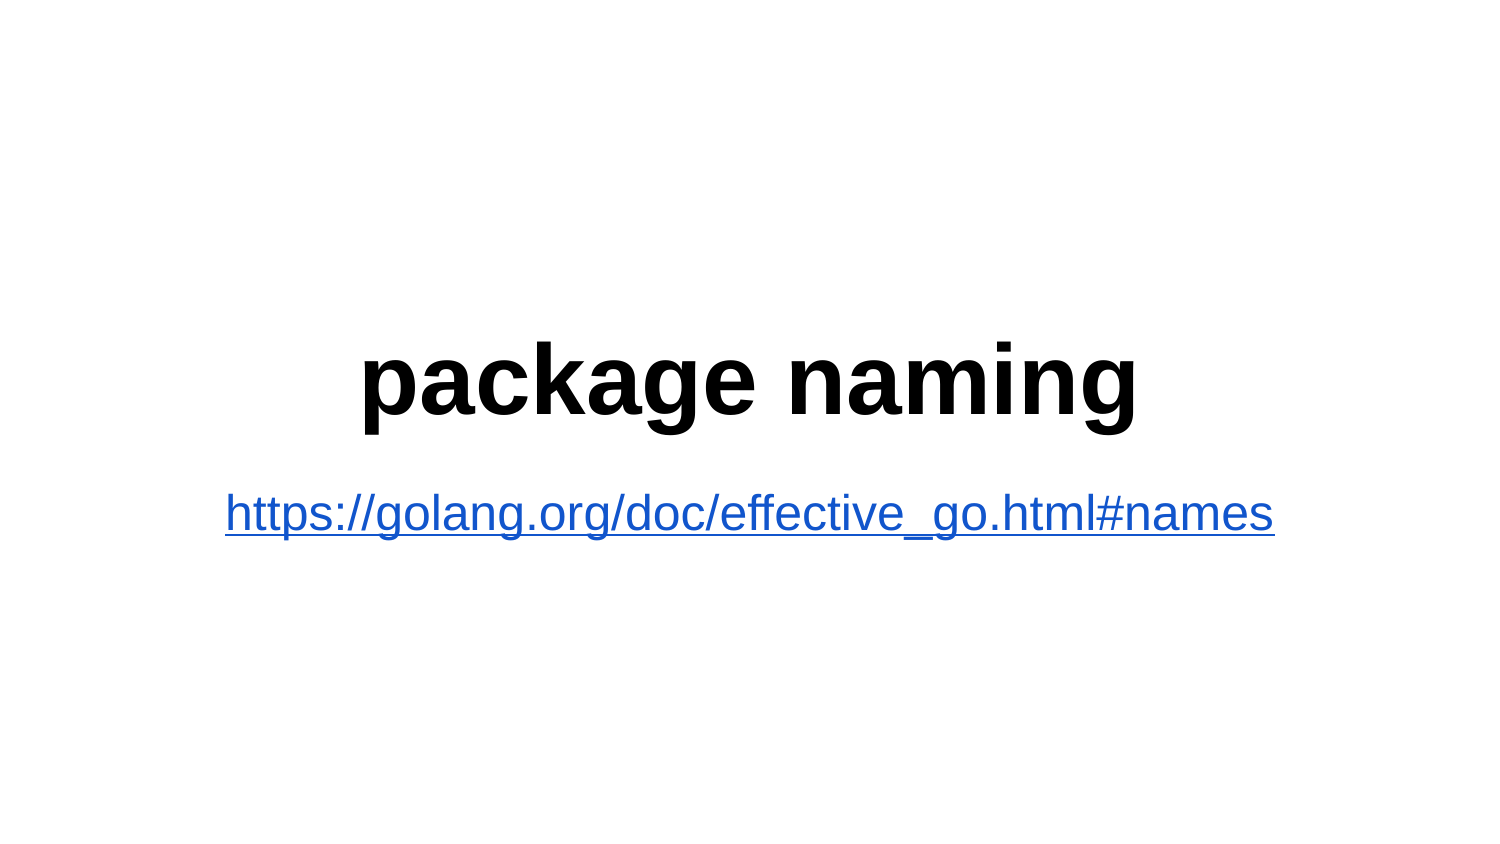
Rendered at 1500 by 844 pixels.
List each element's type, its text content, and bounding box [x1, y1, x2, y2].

title package naming [112, 259, 1388, 450]
subtitle https://golang.org/doc/effective_go.html#names [112, 465, 1388, 595]
